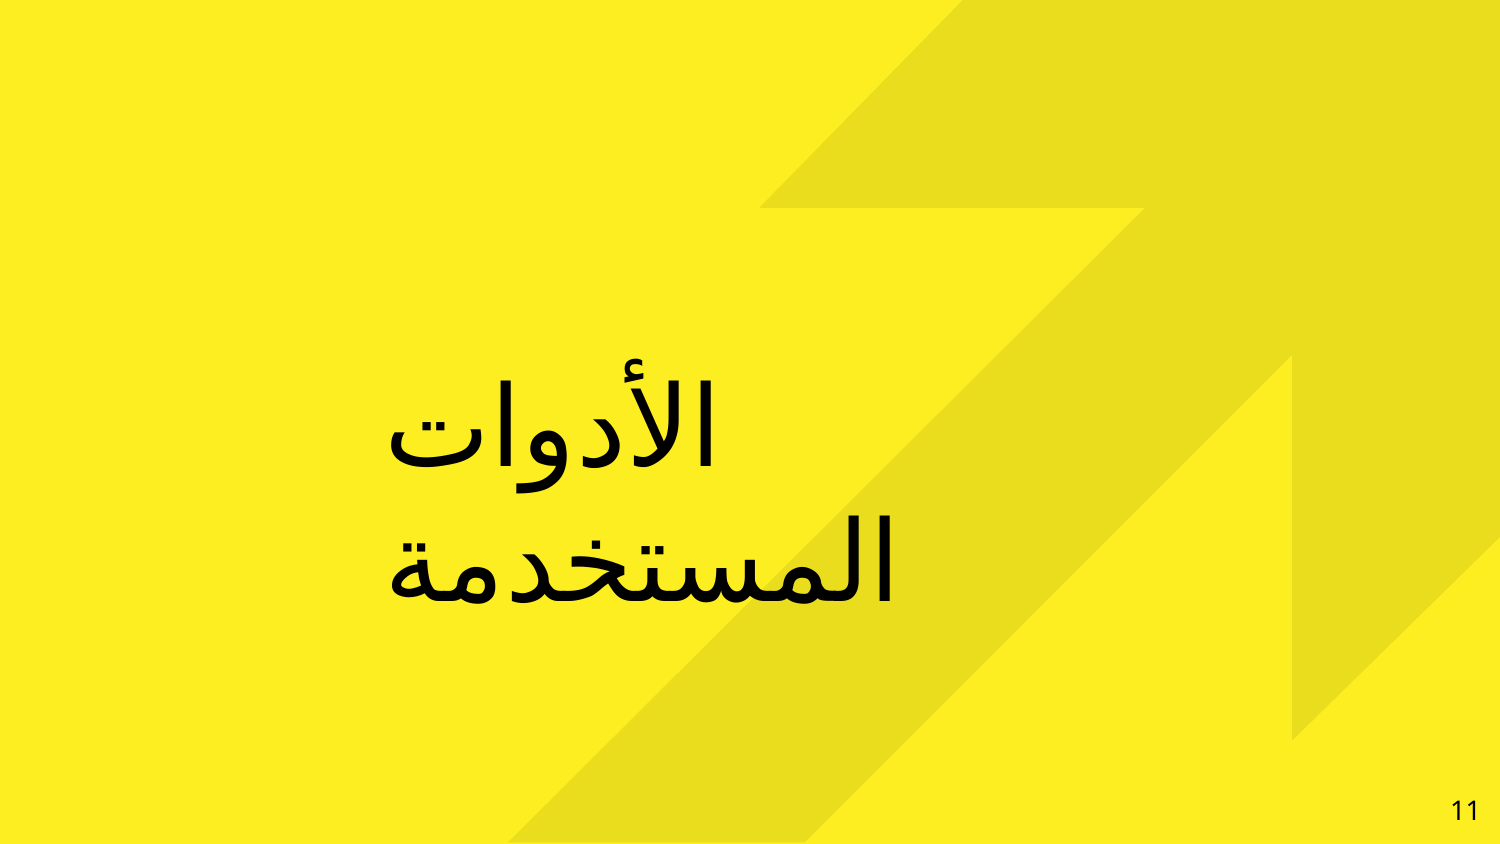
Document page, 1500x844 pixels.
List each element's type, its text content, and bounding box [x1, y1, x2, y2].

slide_number 11 [1391, 779, 1482, 844]
text_box الأدوات المستخدمة [370, 346, 1130, 631]
